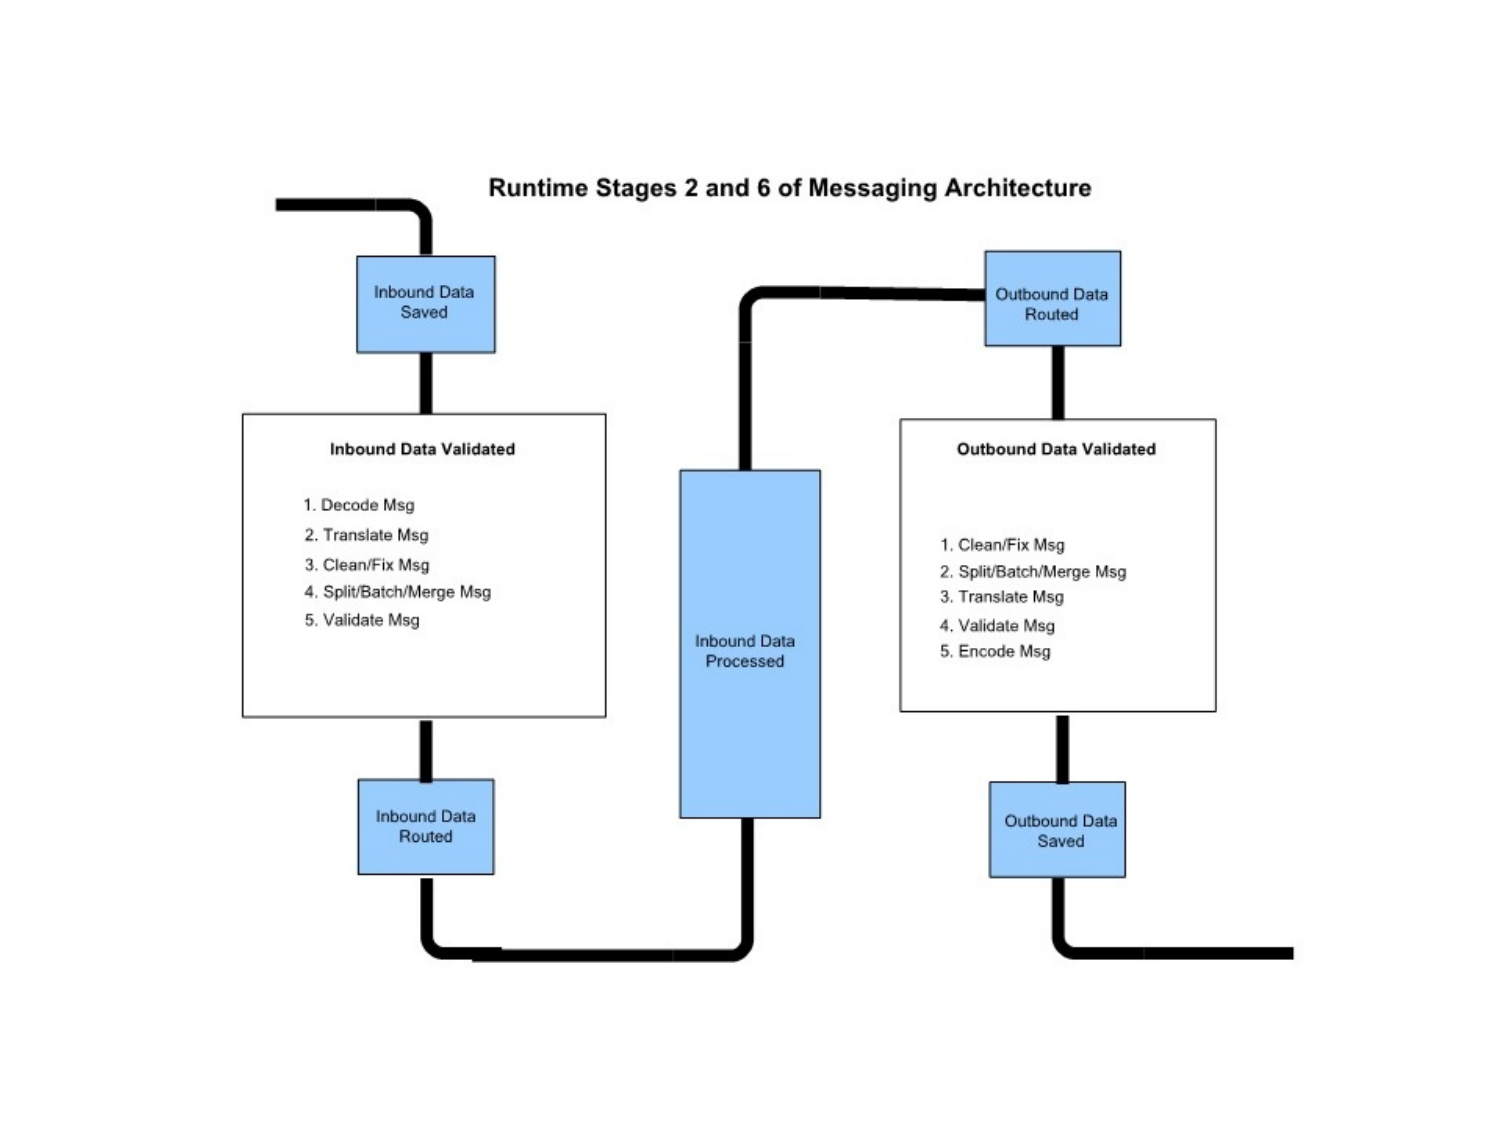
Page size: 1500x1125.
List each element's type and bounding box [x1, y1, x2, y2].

picture [164, 126, 1336, 999]
